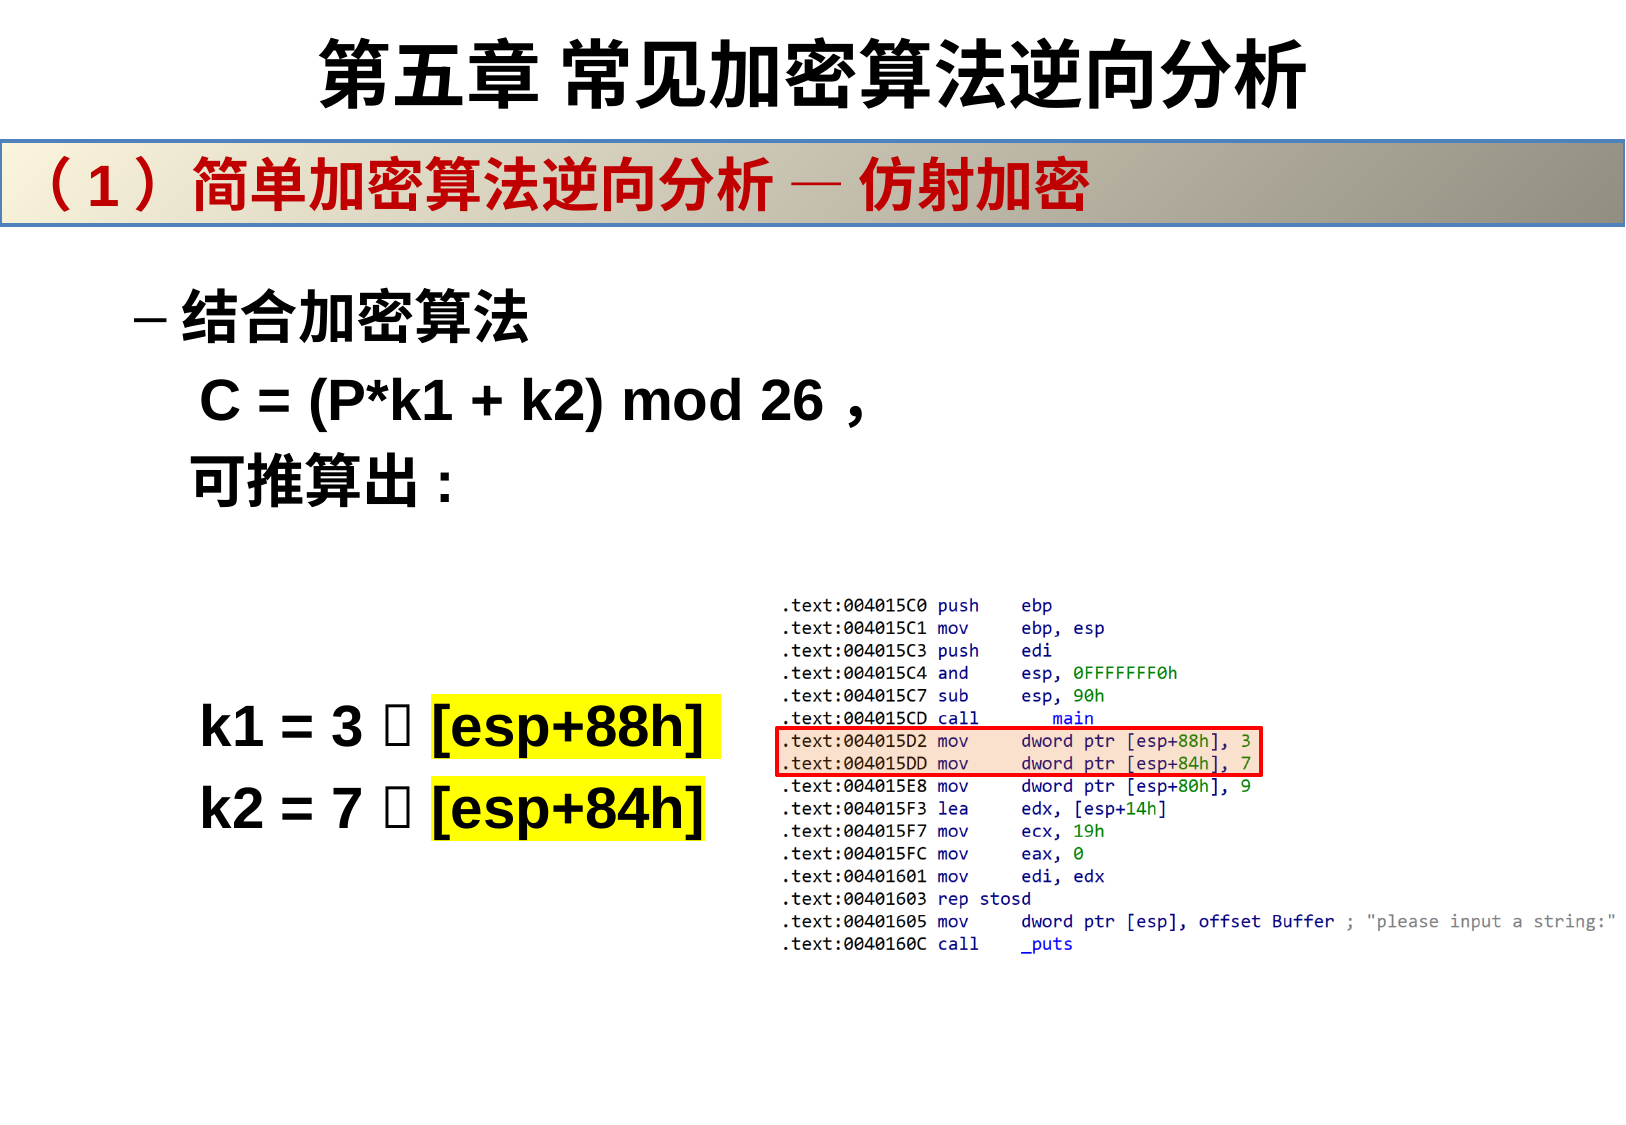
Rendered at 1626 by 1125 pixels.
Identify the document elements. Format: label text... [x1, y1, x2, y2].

title 第五章 常见加密算法逆向分析 [81, 19, 1544, 126]
picture [782, 597, 1625, 955]
list 结合加密算法 C = (P*k1 + k2) mod 26， 可推算出: k1 = 3  [esp+88h] k2 = 7  [esp+84h] [44, 273, 978, 1101]
text_box （1）简单加密算法逆向分析 — 仿射加密 [0, 139, 1625, 227]
